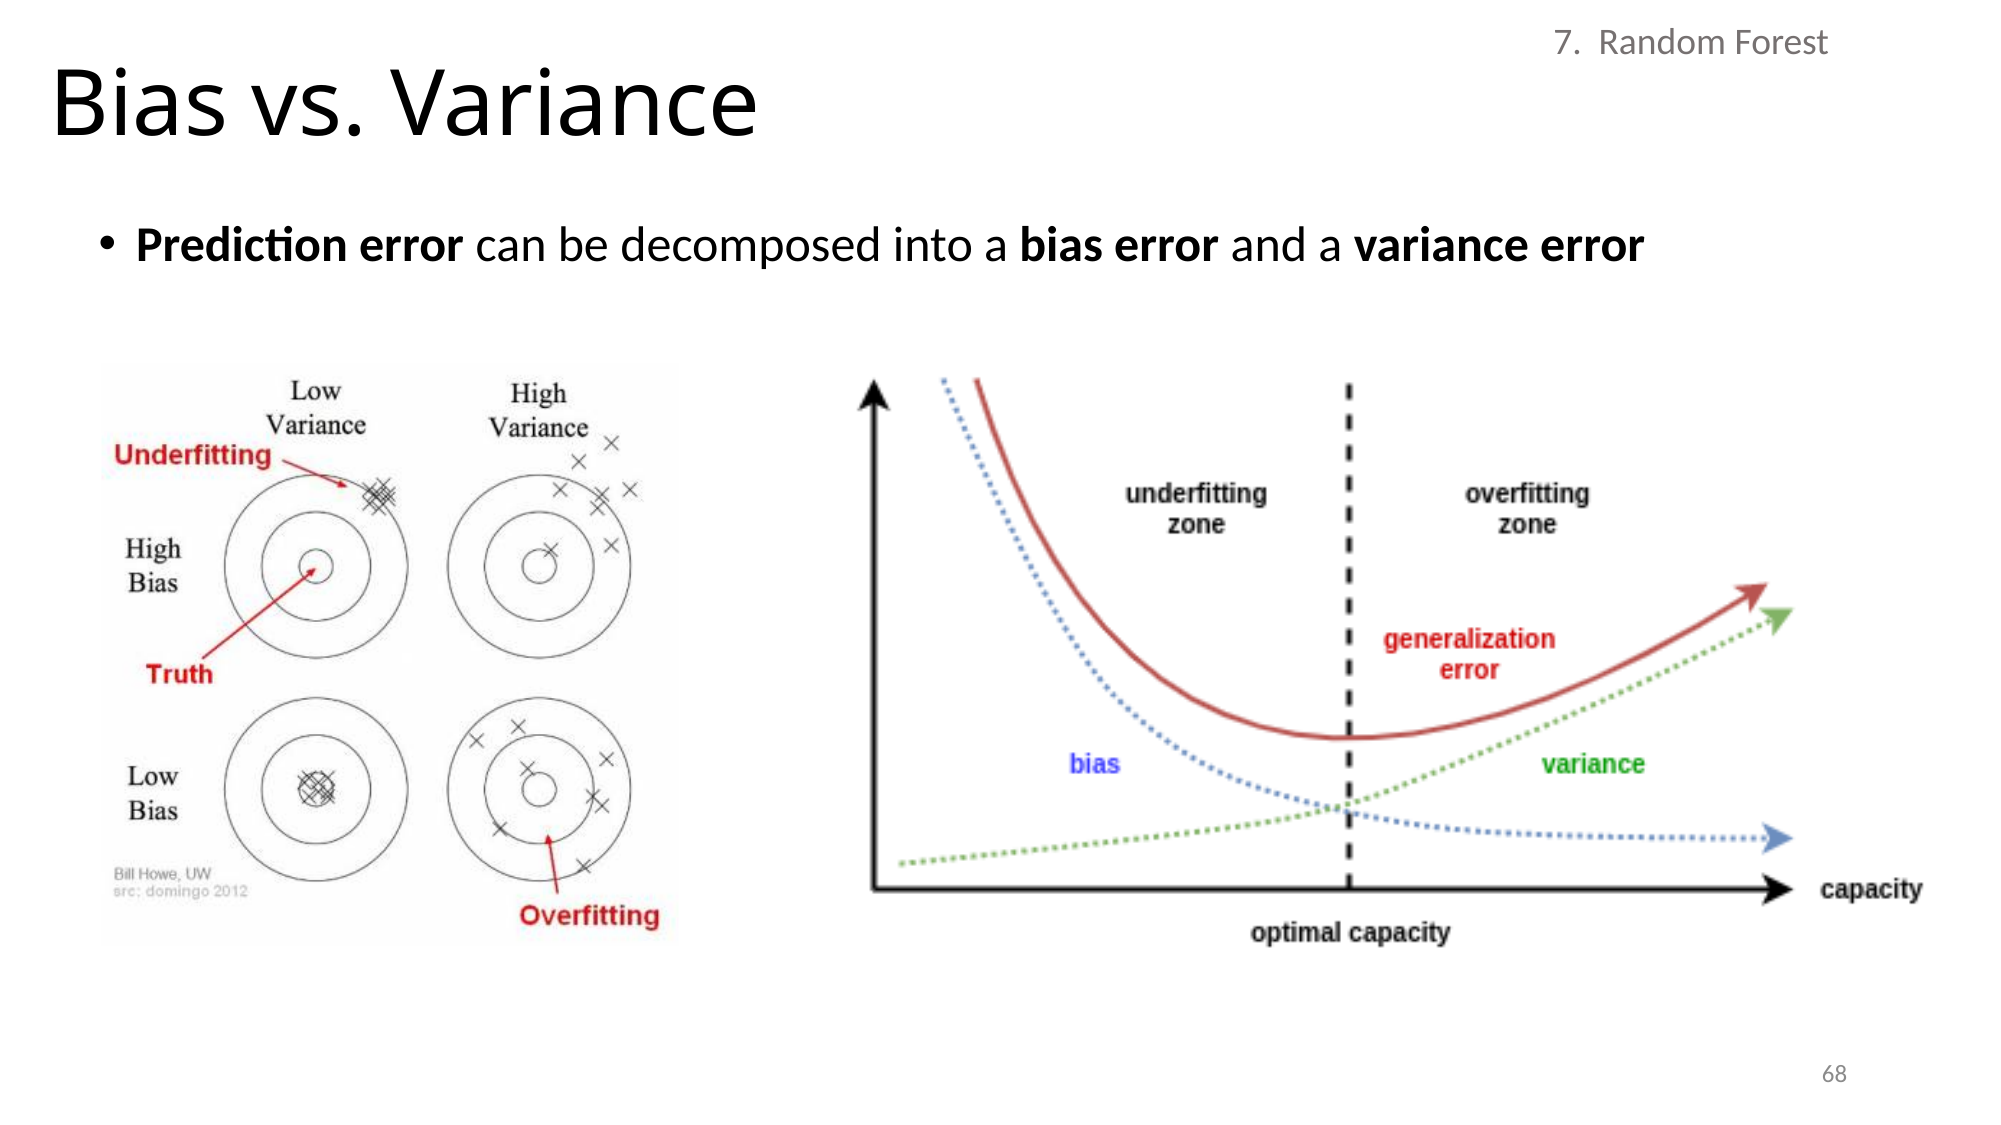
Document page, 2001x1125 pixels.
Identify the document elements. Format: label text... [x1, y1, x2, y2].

text_box 7. Random Forest [1538, 10, 1845, 70]
picture [853, 358, 1972, 968]
list Prediction error can be decomposed into a bias error and a variance error [83, 210, 1847, 925]
slide_number 68 [1412, 1042, 1863, 1103]
picture [83, 342, 758, 964]
title Bias vs. Variance [34, 0, 1760, 215]
